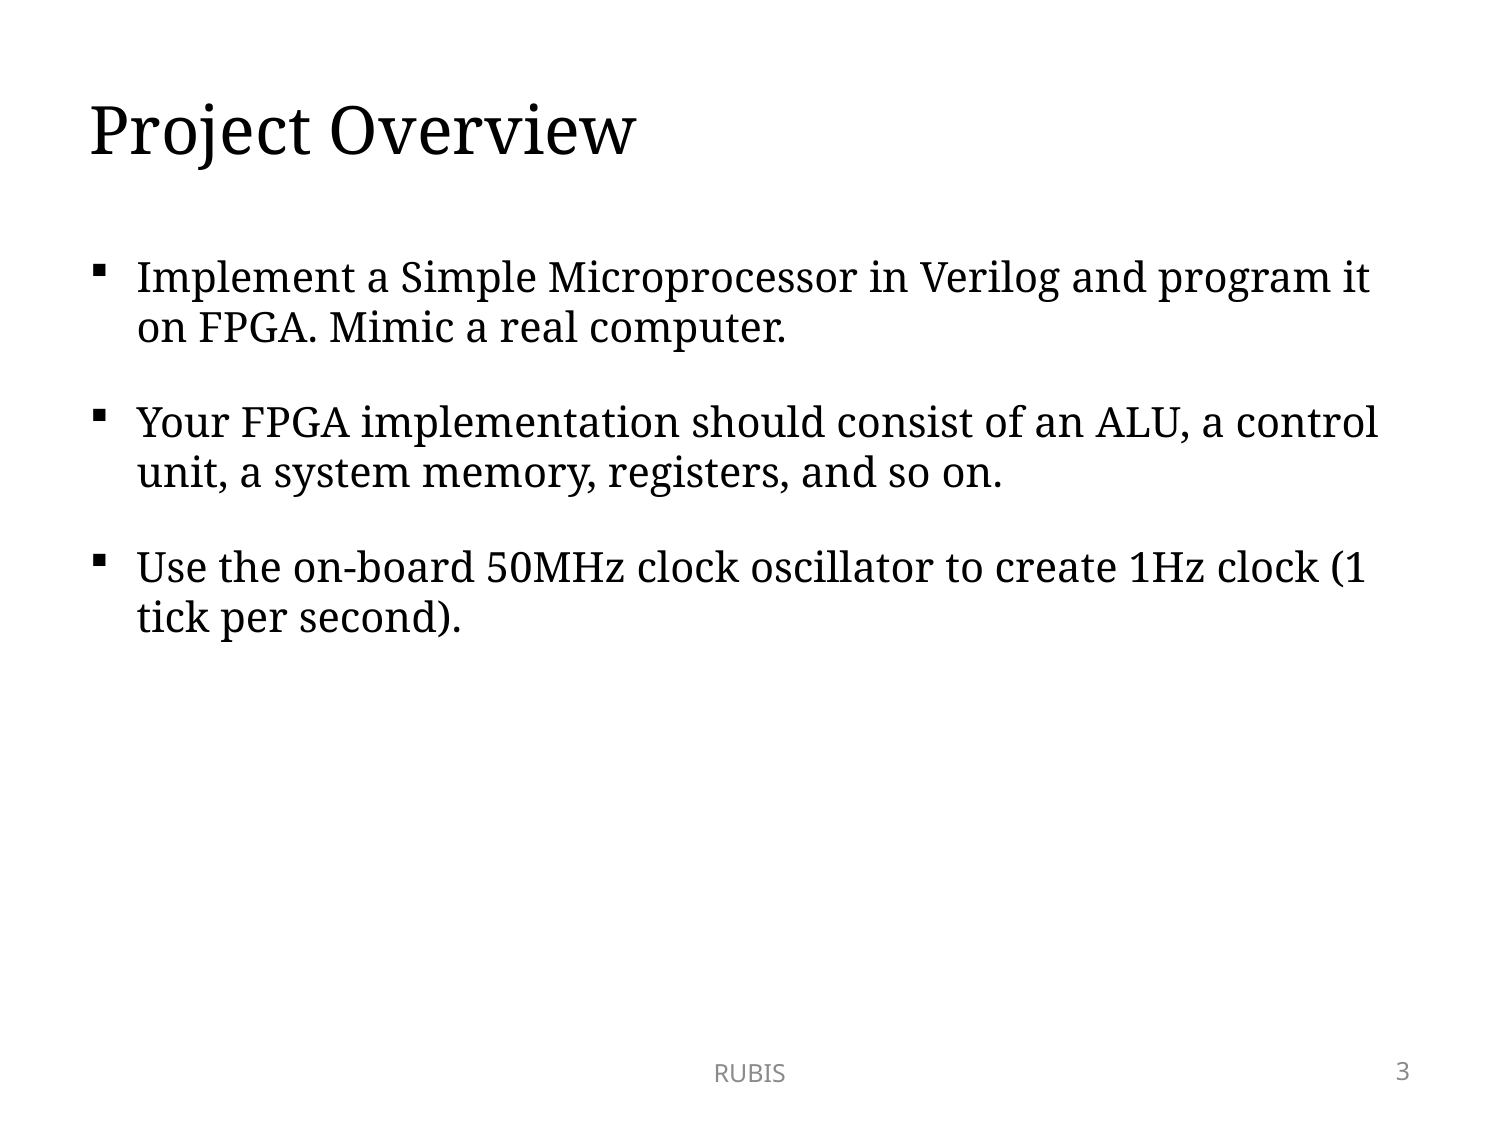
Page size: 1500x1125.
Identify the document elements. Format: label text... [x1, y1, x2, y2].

text_box 3 [1074, 1042, 1425, 1103]
text_box Project Overview [75, 45, 1425, 211]
text_box Implement a Simple Microprocessor in Verilog and program it on FPGA. Mimic a real computer. Your FPGA implementation should consist of an ALU, a control unit, a system memory, registers, and so on. Use the on-board 50MHz clock oscillator to create 1Hz clock (1 tick per second). [74, 243, 1435, 859]
text_box RUBIS [512, 1042, 988, 1103]
